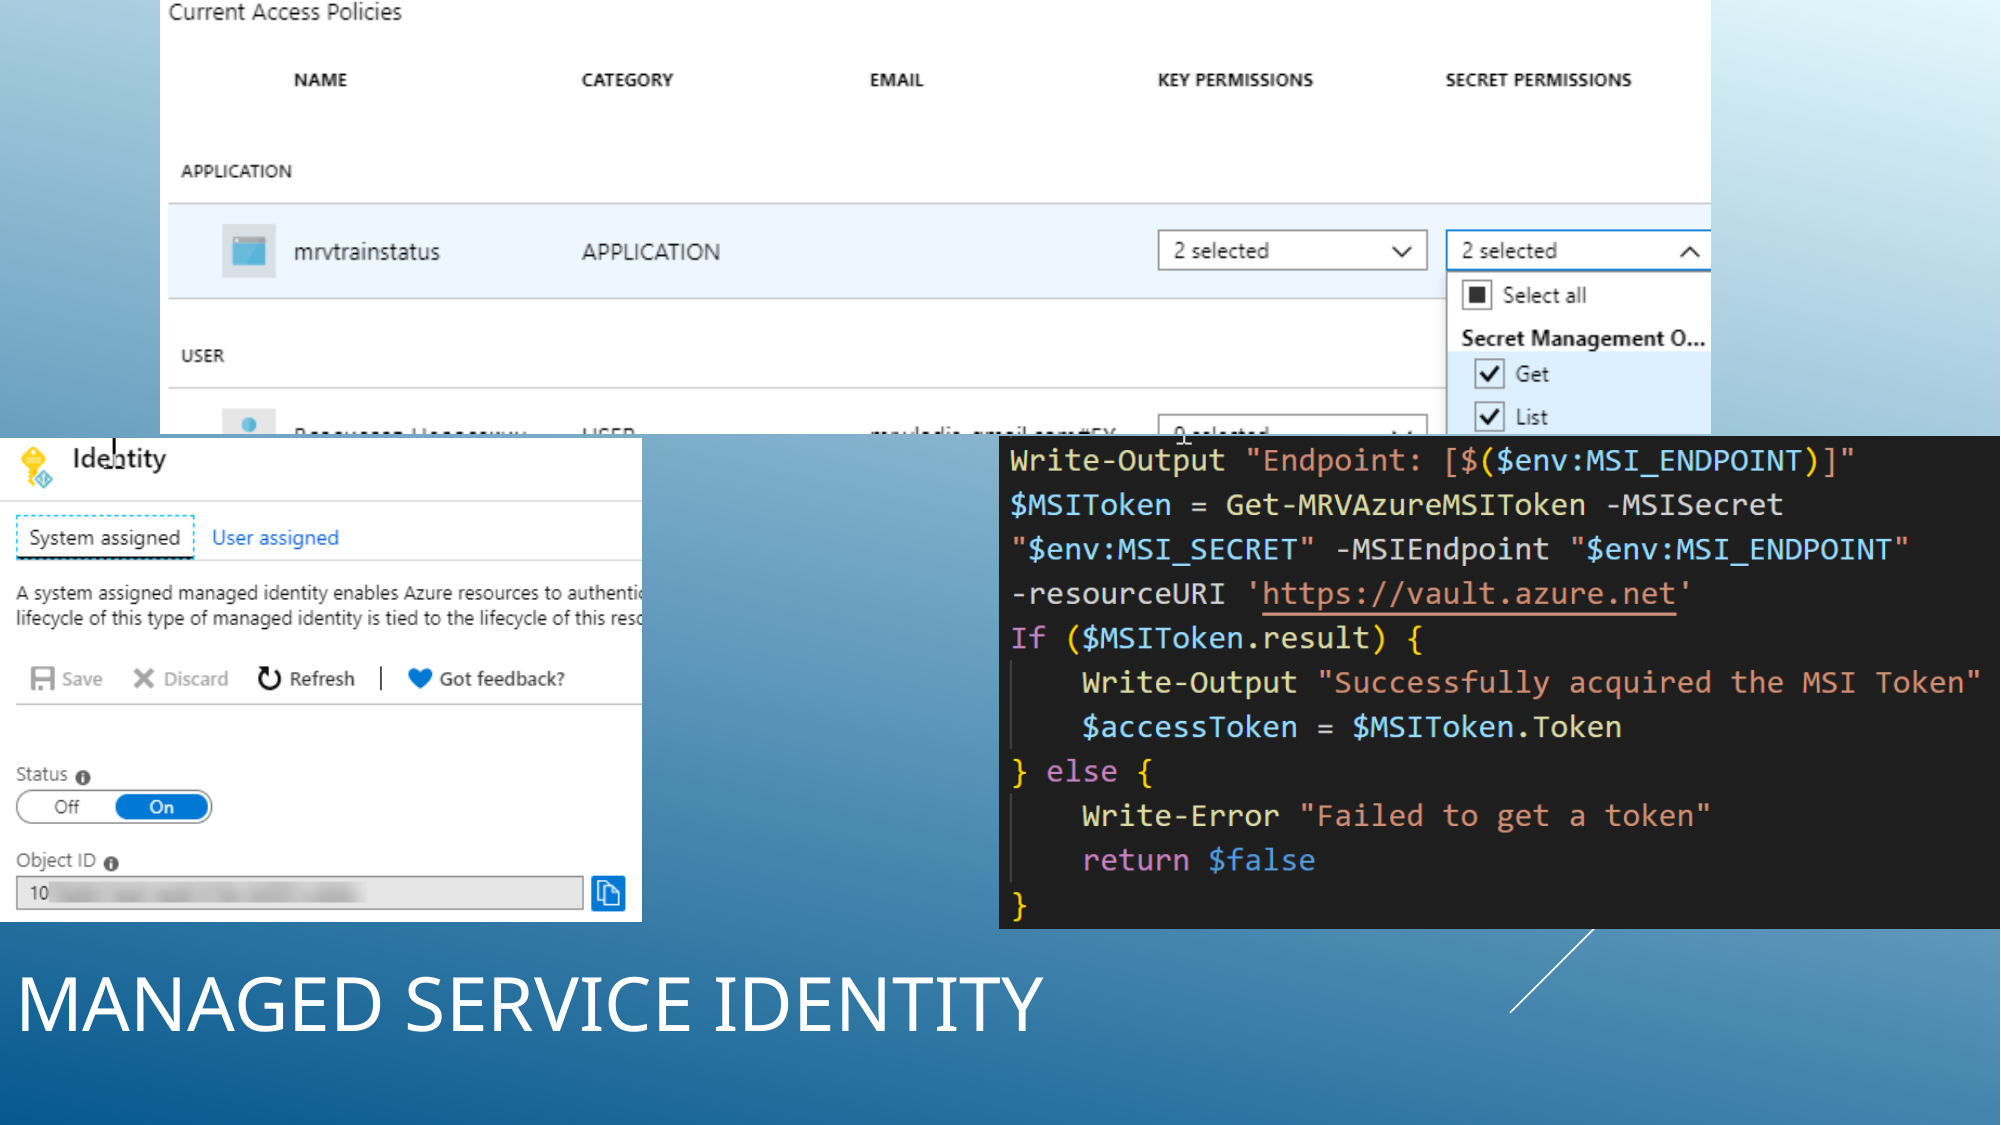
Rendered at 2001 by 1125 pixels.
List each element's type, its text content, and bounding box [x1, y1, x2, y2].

picture [999, 435, 2000, 929]
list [160, 0, 1712, 434]
picture [0, 437, 642, 923]
title Managed Service Identity [0, 877, 1400, 1125]
